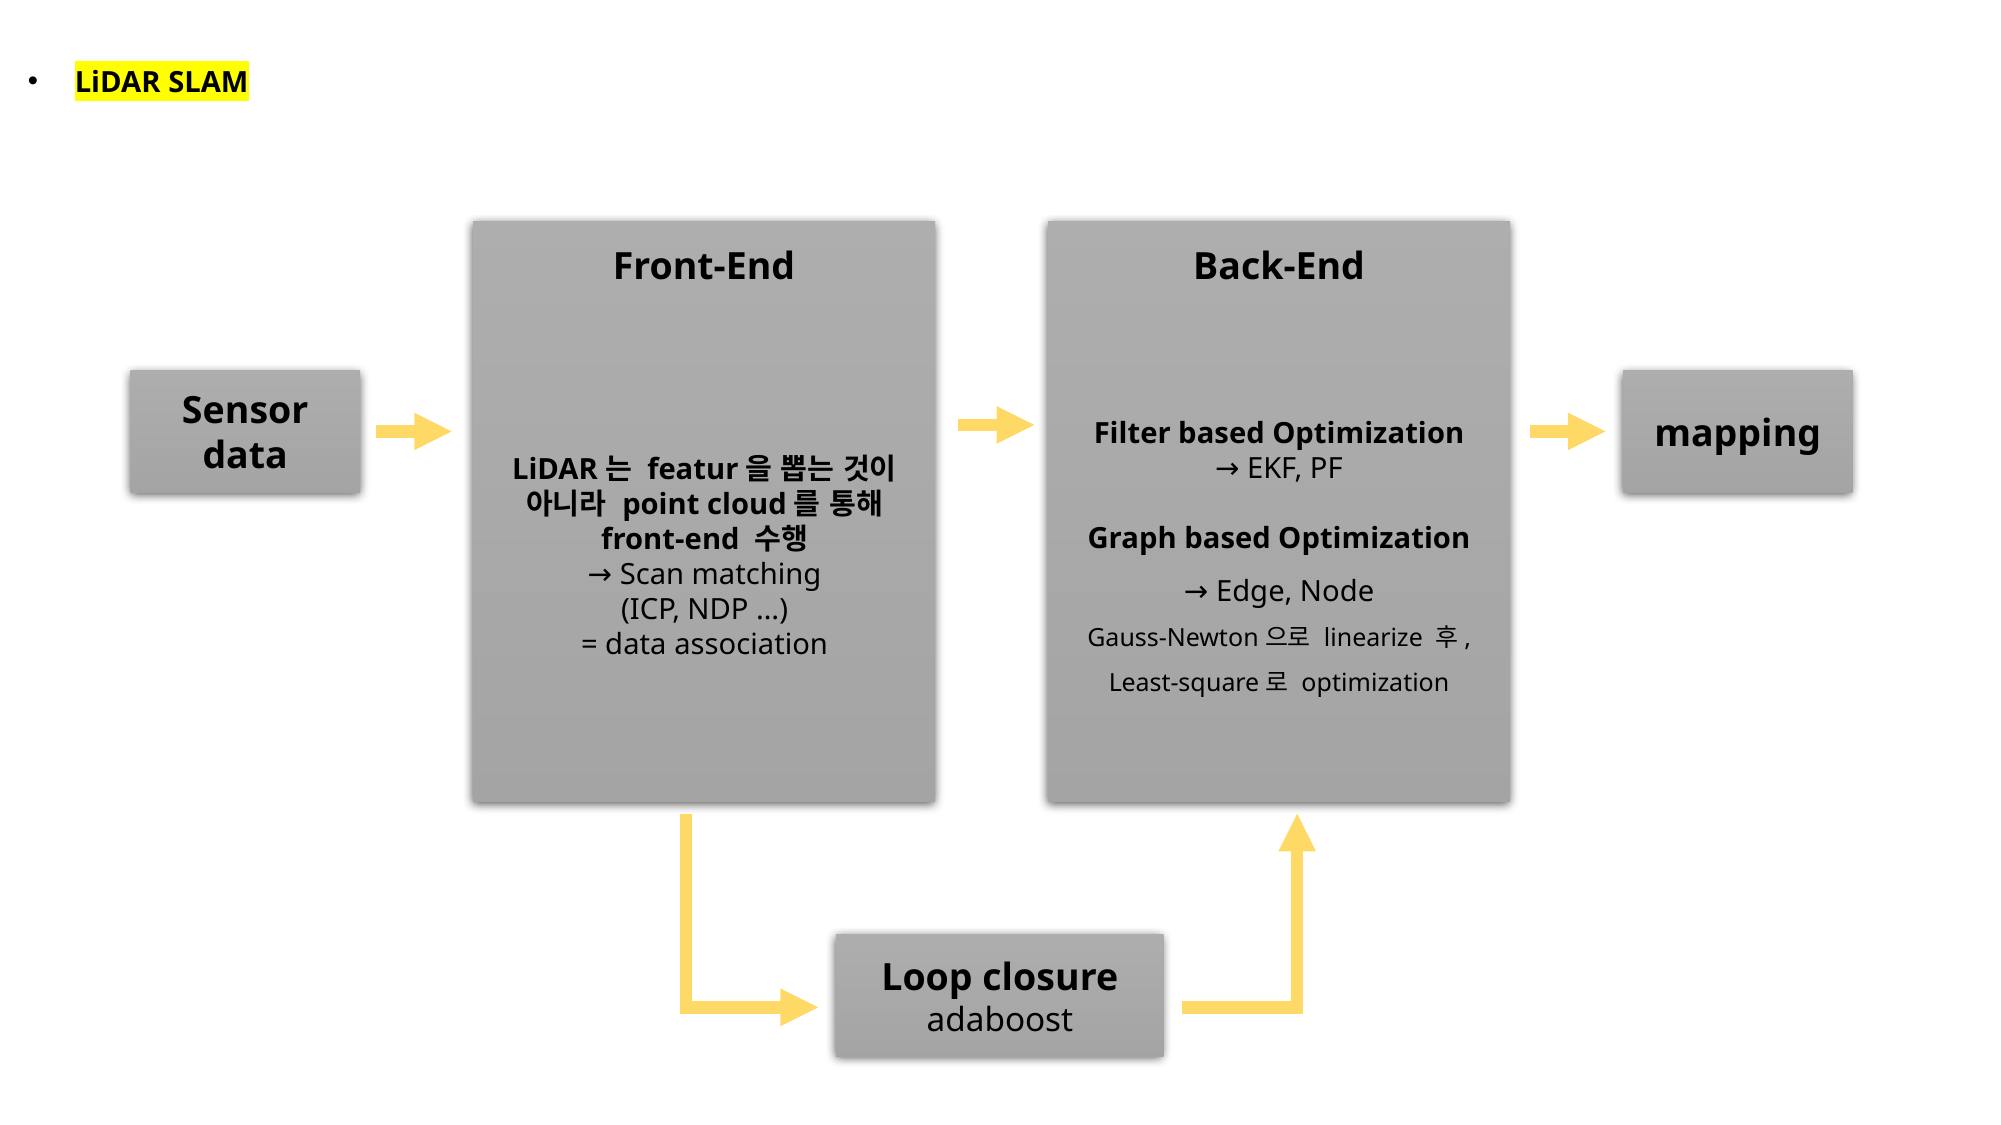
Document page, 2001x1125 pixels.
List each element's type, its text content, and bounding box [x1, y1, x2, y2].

text_box Front-End [473, 221, 936, 802]
text_box Loop closure adaboost [836, 934, 1164, 1057]
text_box LiDAR SLAM [12, 48, 2000, 147]
text_box Sensor data [130, 370, 361, 493]
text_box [655, 844, 849, 977]
text_box LiDAR는 featur을 뽑는 것이 아니라 point cloud를 통해 front-end 수행 → Scan matching (ICP, NDP …) = data association [489, 330, 920, 781]
text_box Filter based Optimization → EKF, PF Graph based Optimization → Edge, Node Gauss-Newton으로 linearize 후, Least-square로 optimization [1063, 330, 1495, 781]
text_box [1181, 813, 1298, 1008]
text_box Back-End [1048, 221, 1511, 802]
text_box mapping [1623, 370, 1853, 493]
